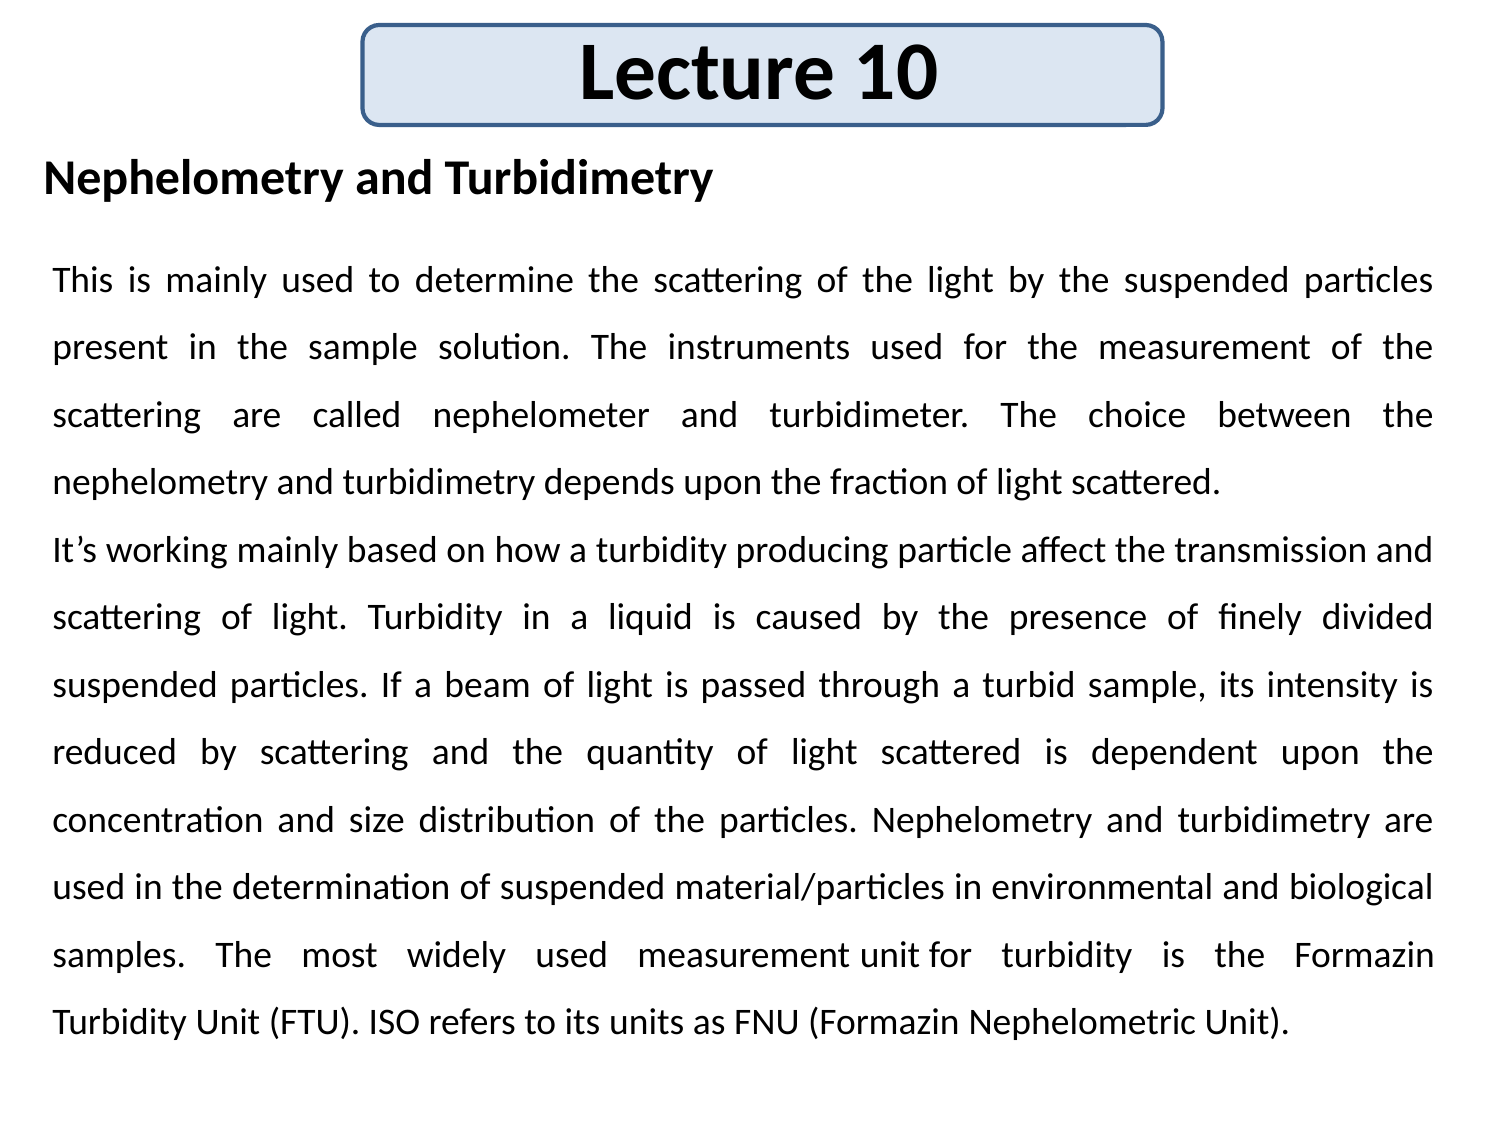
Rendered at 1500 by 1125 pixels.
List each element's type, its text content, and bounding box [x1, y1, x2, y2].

text_box Lecture 10 [564, 8, 954, 124]
text_box Nephelometry and Turbidimetry [28, 137, 741, 213]
text_box [360, 22, 1165, 128]
text_box This is mainly used to determine the scattering of the light by the suspended particles present in the sample solution. The instruments used for the measurement of the scattering are called nephelometer and turbidimeter. The choice between the nephelometry and turbidimetry depends upon the fraction of light scattered. It’s working mainly based on how a turbidity producing particle affect the transmission and scattering of light. Turbidity in a liquid is caused by the presence of finely divided suspended particles. If a beam of light is passed through a turbid sample, its intensity is reduced by scattering and the quantity of light scattered is dependent upon the concentration and size distribution of the particles. Nephelometry and turbidimetry are used in the determination of suspended material/particles in environmental and biological samples. The most widely used measurement unit for turbidity is the Formazin Turbidity Unit (FTU). ISO refers to its units as FNU (Formazin Nephelometric Unit). [37, 224, 1450, 1050]
